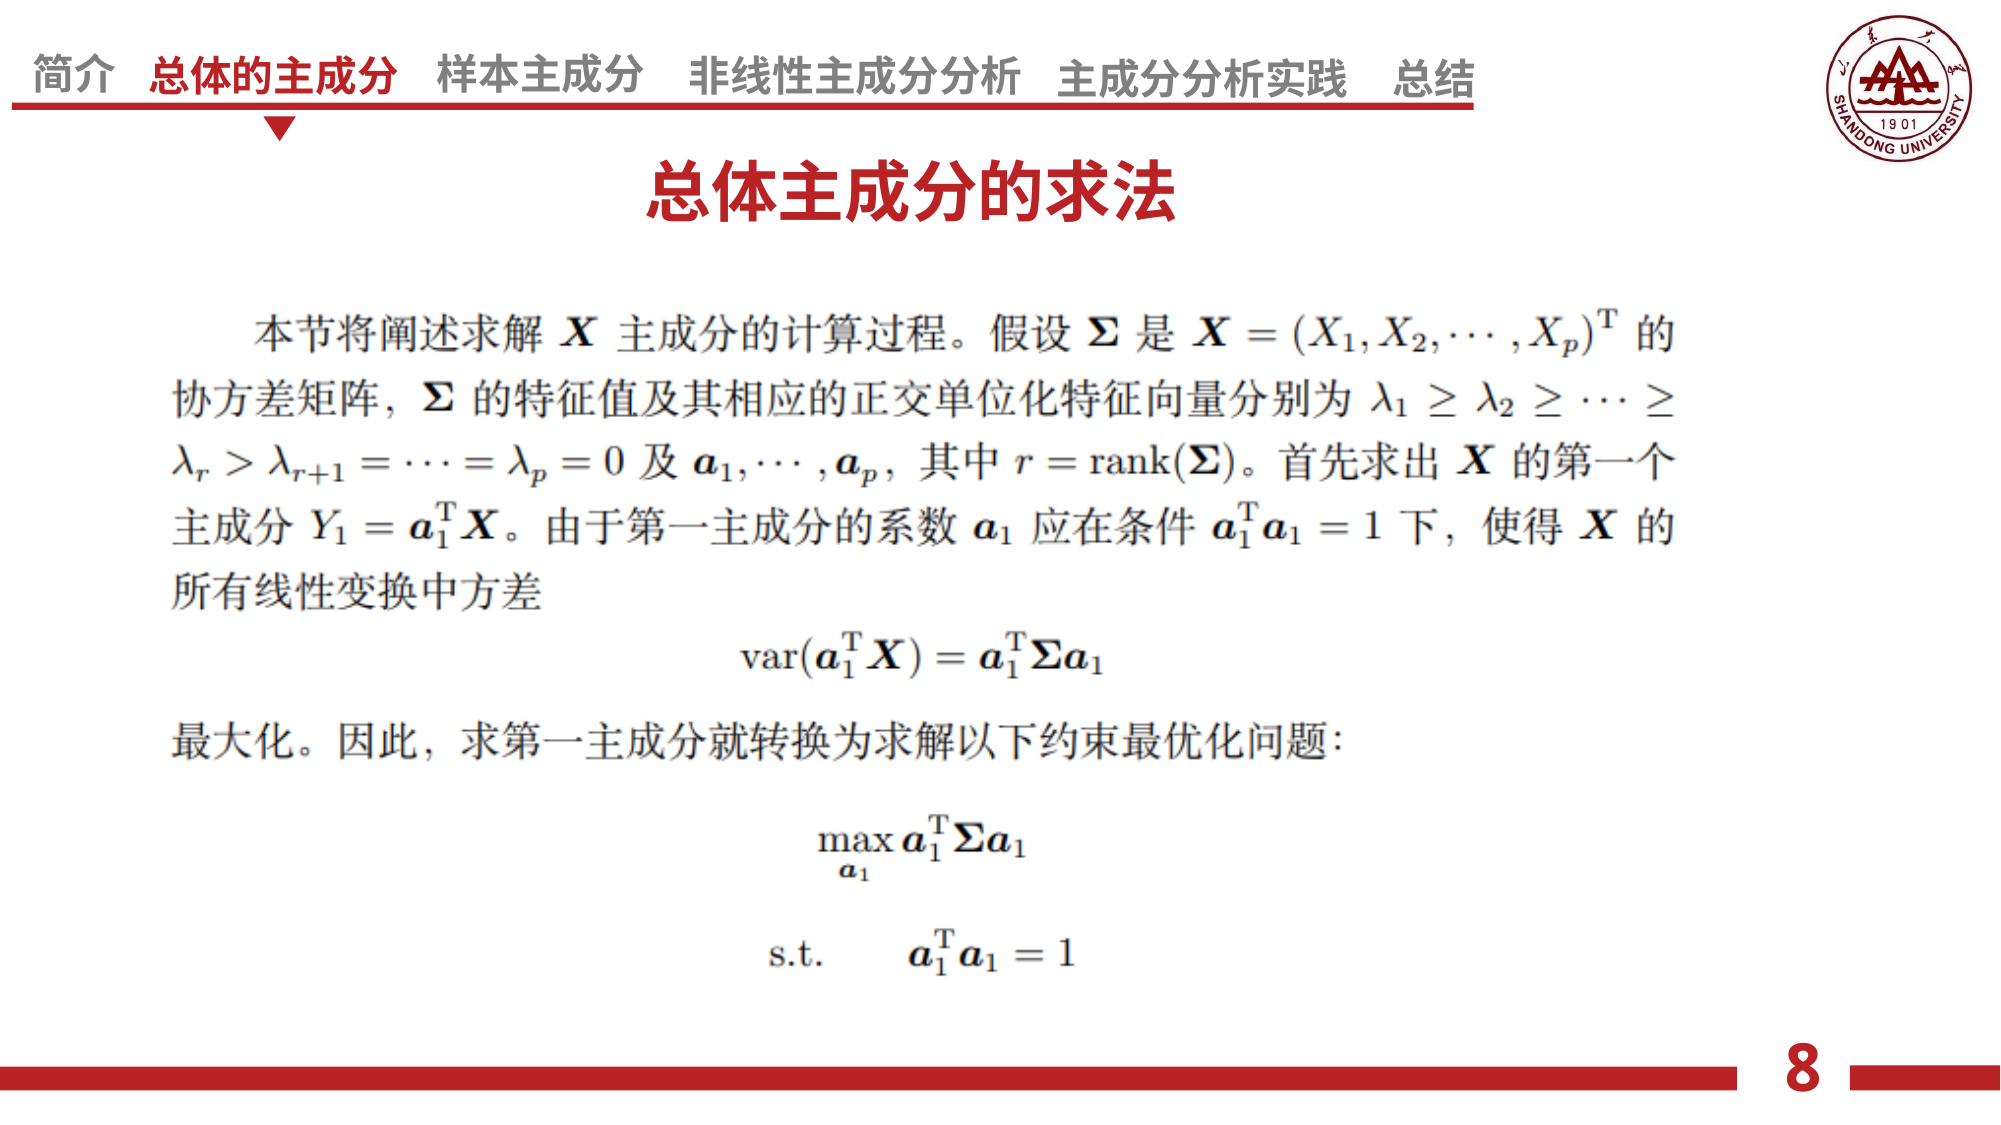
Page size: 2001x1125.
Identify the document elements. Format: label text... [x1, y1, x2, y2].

text_box 总体主成分的求法 [629, 142, 1194, 238]
picture [1820, 9, 1977, 167]
picture [143, 294, 1723, 984]
